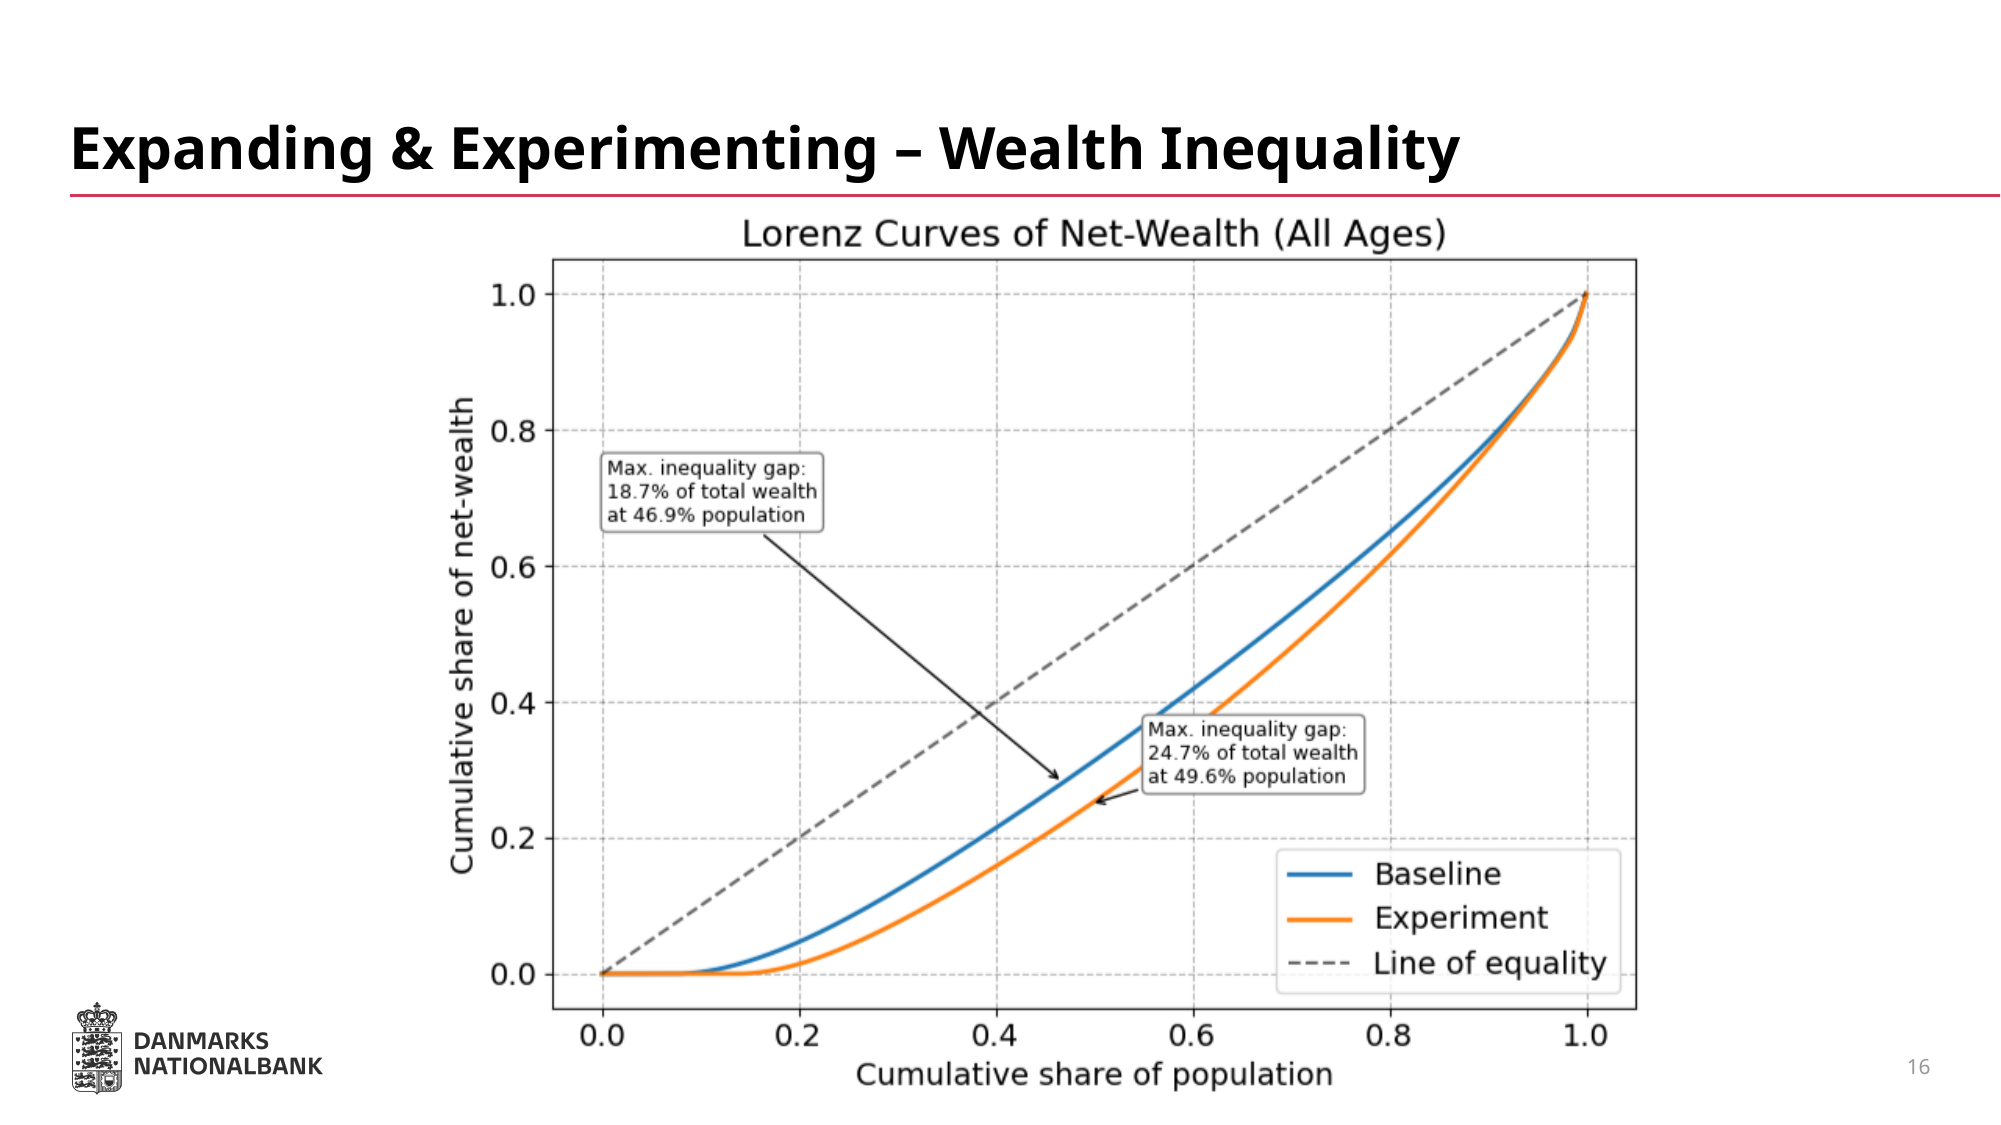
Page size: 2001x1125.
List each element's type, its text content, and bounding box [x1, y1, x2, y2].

picture [72, 1002, 323, 1095]
title Expanding & Experimenting – Wealth Inequality [69, 47, 1576, 182]
slide_number 16 [1813, 1054, 1931, 1084]
picture [415, 214, 1667, 1098]
